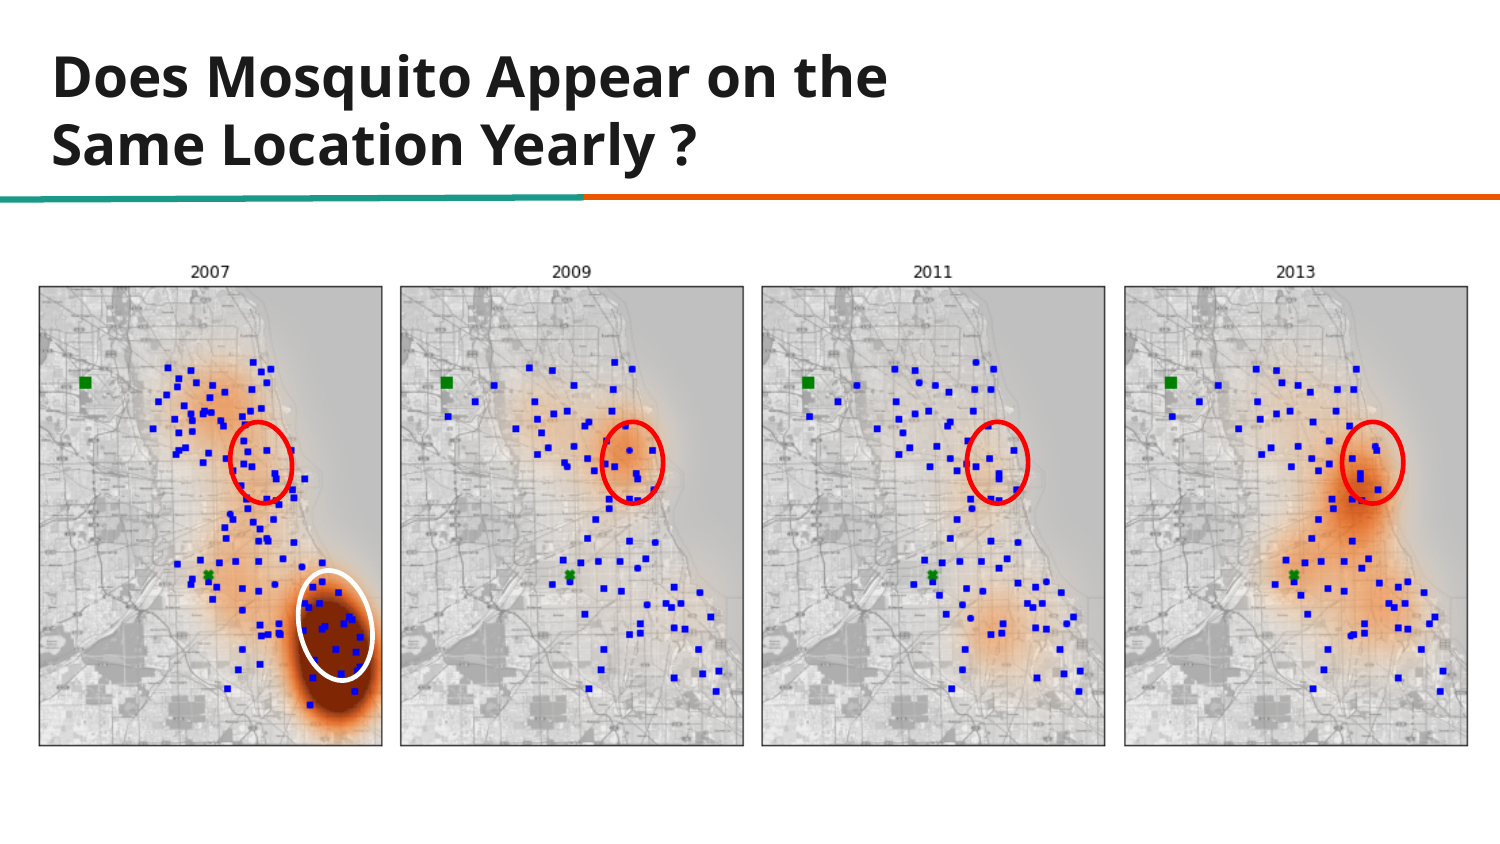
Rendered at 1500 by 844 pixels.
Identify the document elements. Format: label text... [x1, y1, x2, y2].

title Does Mosquito Appear on the Same Location Yearly ? [36, 25, 961, 114]
picture [24, 254, 1476, 760]
